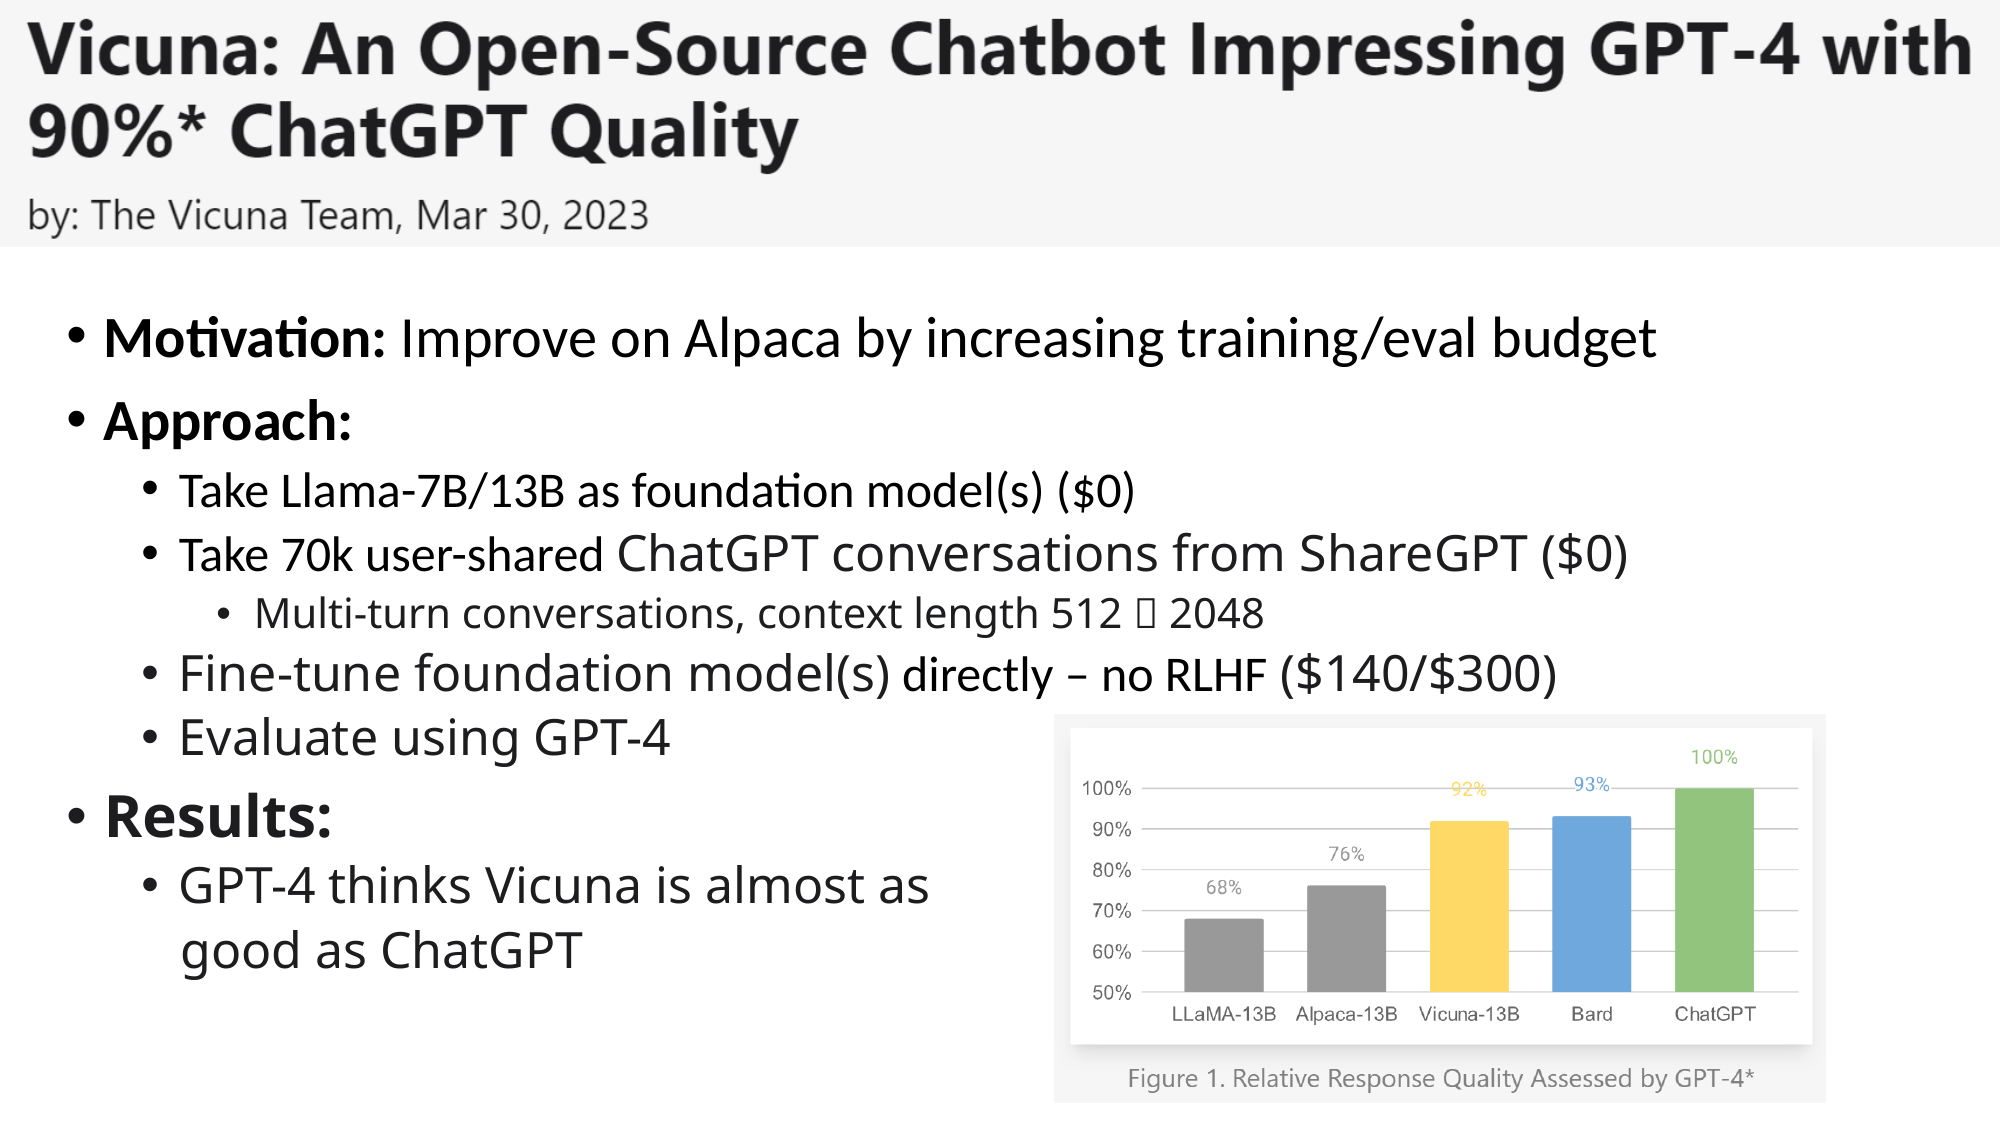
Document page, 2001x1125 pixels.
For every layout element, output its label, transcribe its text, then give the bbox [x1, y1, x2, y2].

picture [1054, 714, 1826, 1104]
picture [0, 0, 2000, 247]
list Motivation: Improve on Alpaca by increasing training/eval budget Approach: Take Llama-7B/13B as foundation model(s) ($0) Take 70k user-shared ChatGPT conversations from ShareGPT ($0) Multi-turn conversations, context length 512  2048 Fine-tune foundation model(s) directly – no RLHF ($140/$300) Evaluate using GPT-4 Results: GPT-4 thinks Vicuna is almost as good as ChatGPT [51, 299, 1863, 1014]
